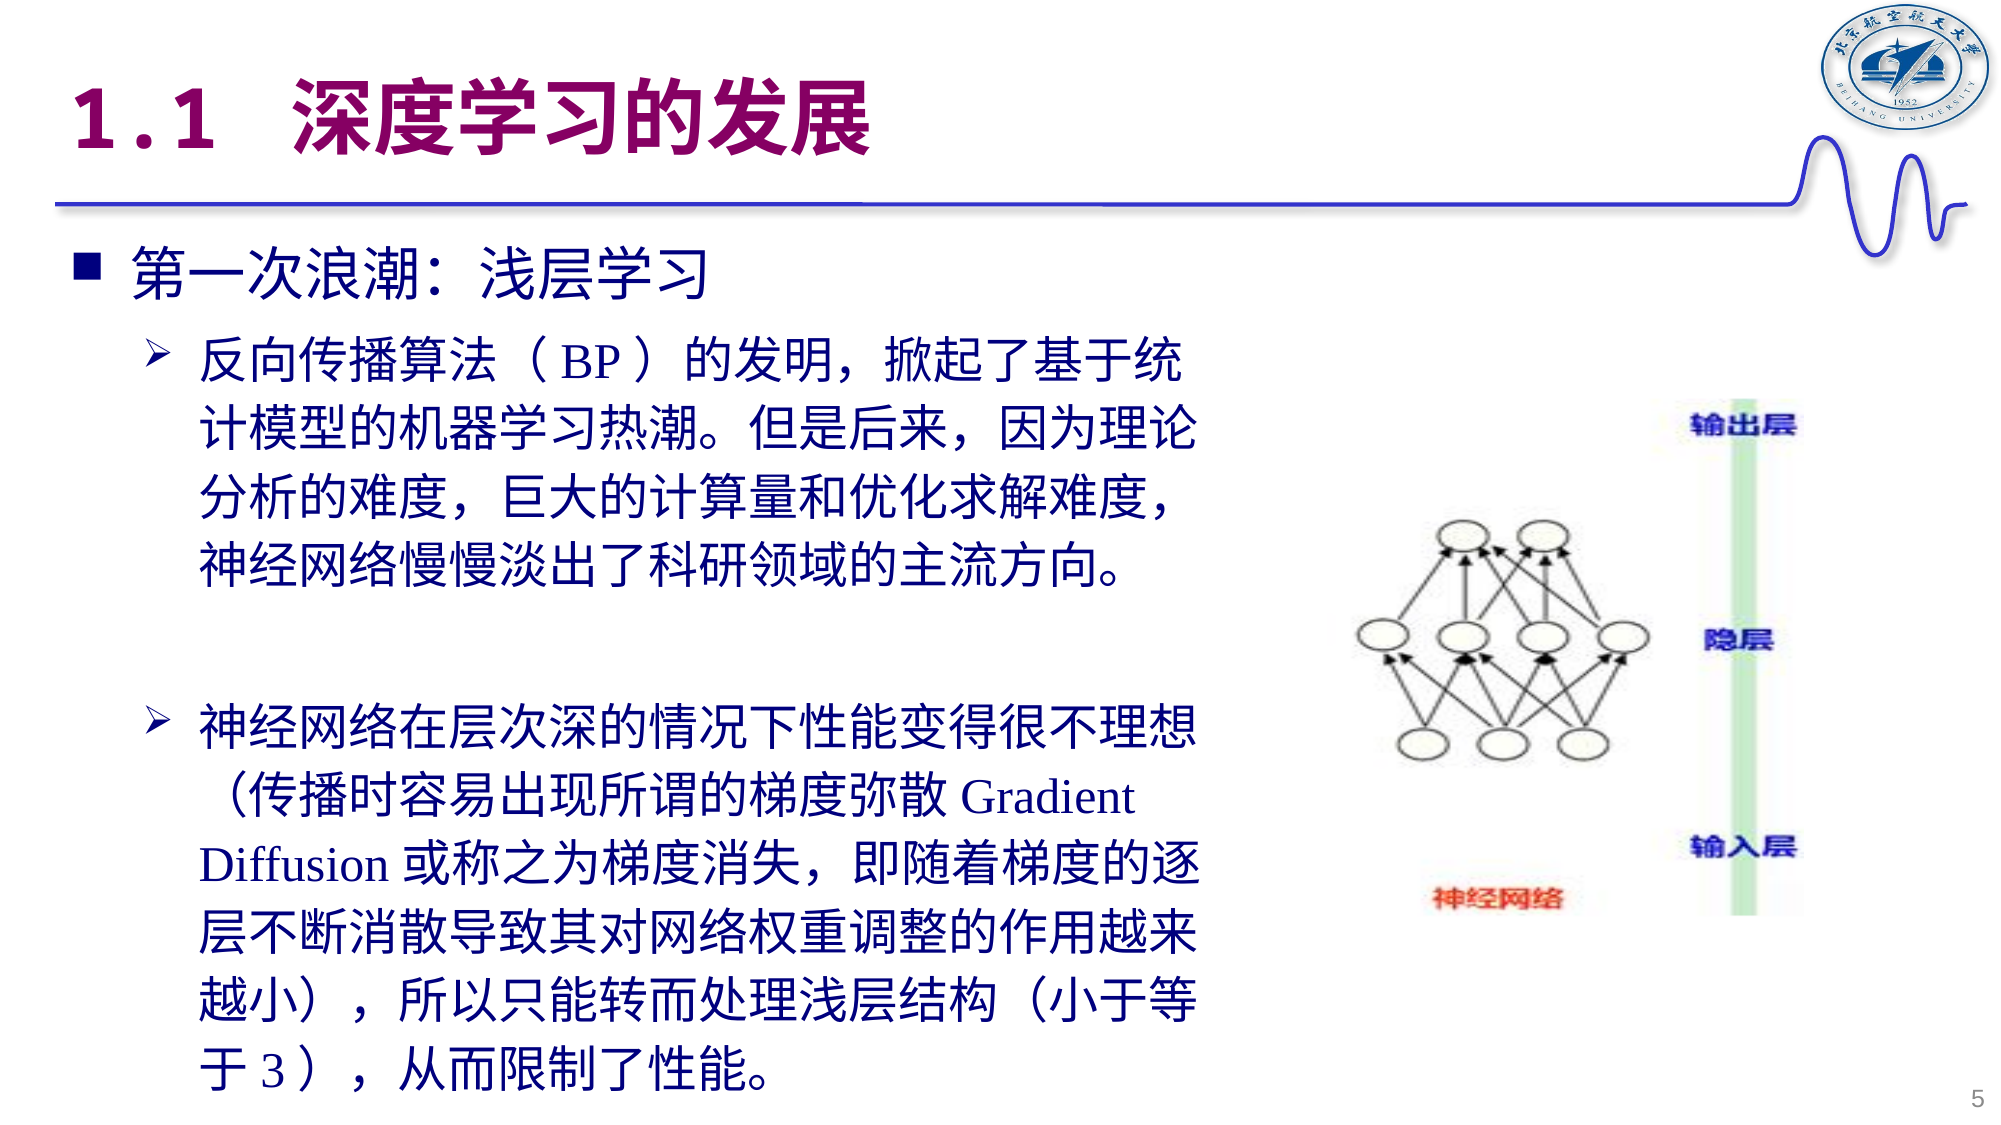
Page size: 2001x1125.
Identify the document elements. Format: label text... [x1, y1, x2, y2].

picture [1285, 382, 1804, 918]
list 第一次浪潮：浅层学习 反向传播算法（BP）的发明，掀起了基于统计模型的机器学习热潮。但是后来，因为理论分析的难度，巨大的计算量和优化求解难度，神经网络慢慢淡出了科研领域的主流方向。 神经网络在层次深的情况下性能变得很不理想（传播时容易出现所谓的梯度弥散Gradient Diffusion或称之为梯度消失，即随着梯度的逐层不断消散导致其对网络权重调整的作用越来越小），所以只能转而处理浅层结构（小于等于3），从而限制了性能。 [54, 220, 1237, 1125]
slide_number 5 [1629, 1070, 2000, 1125]
title 1.1 深度学习的发展 [55, 45, 1804, 185]
picture [1821, 4, 1989, 130]
